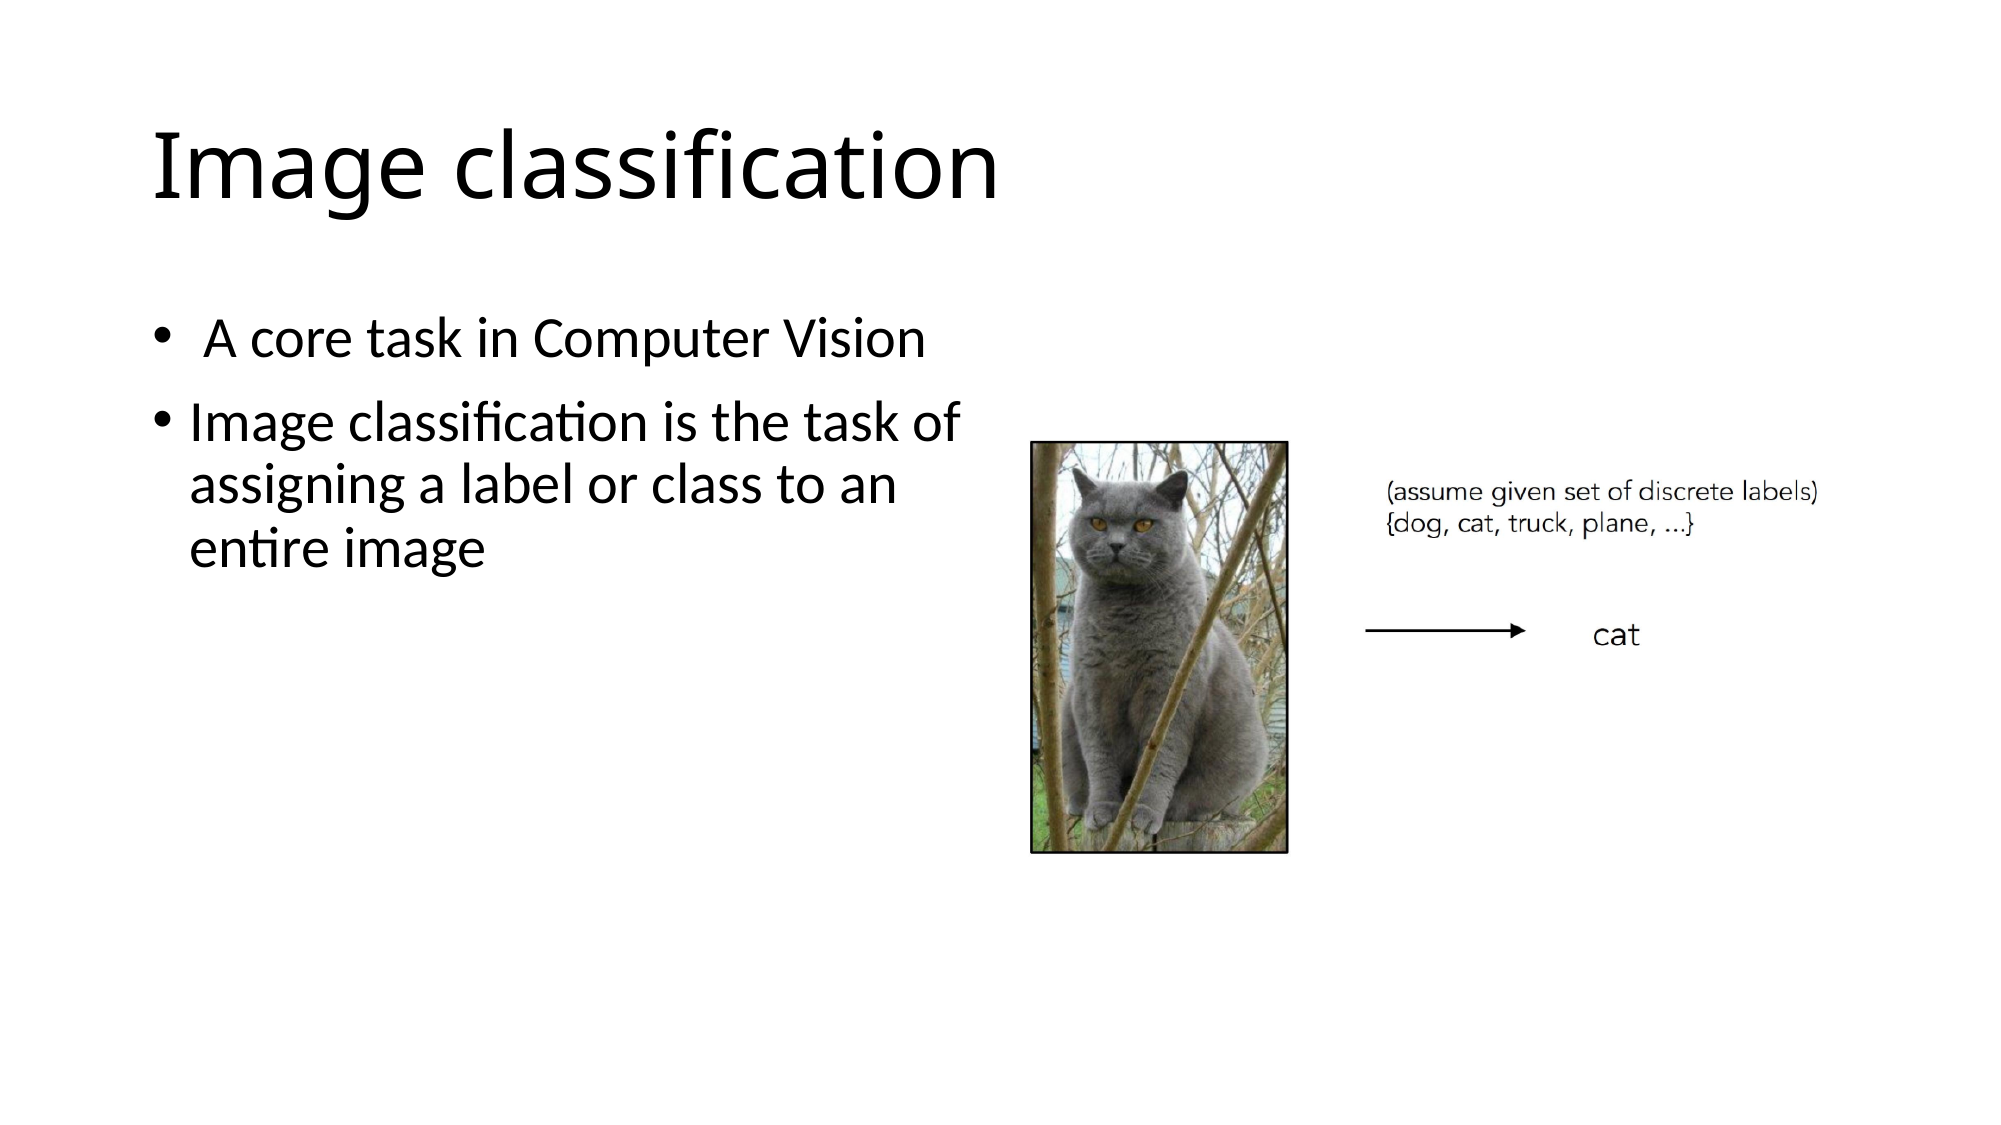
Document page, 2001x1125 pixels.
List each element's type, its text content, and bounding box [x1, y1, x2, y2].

title Image classification [137, 59, 1863, 278]
list A core task in Computer Vision Image classification is the task of assigning a label or class to an entire image [137, 299, 988, 1014]
picture [1012, 393, 1859, 890]
